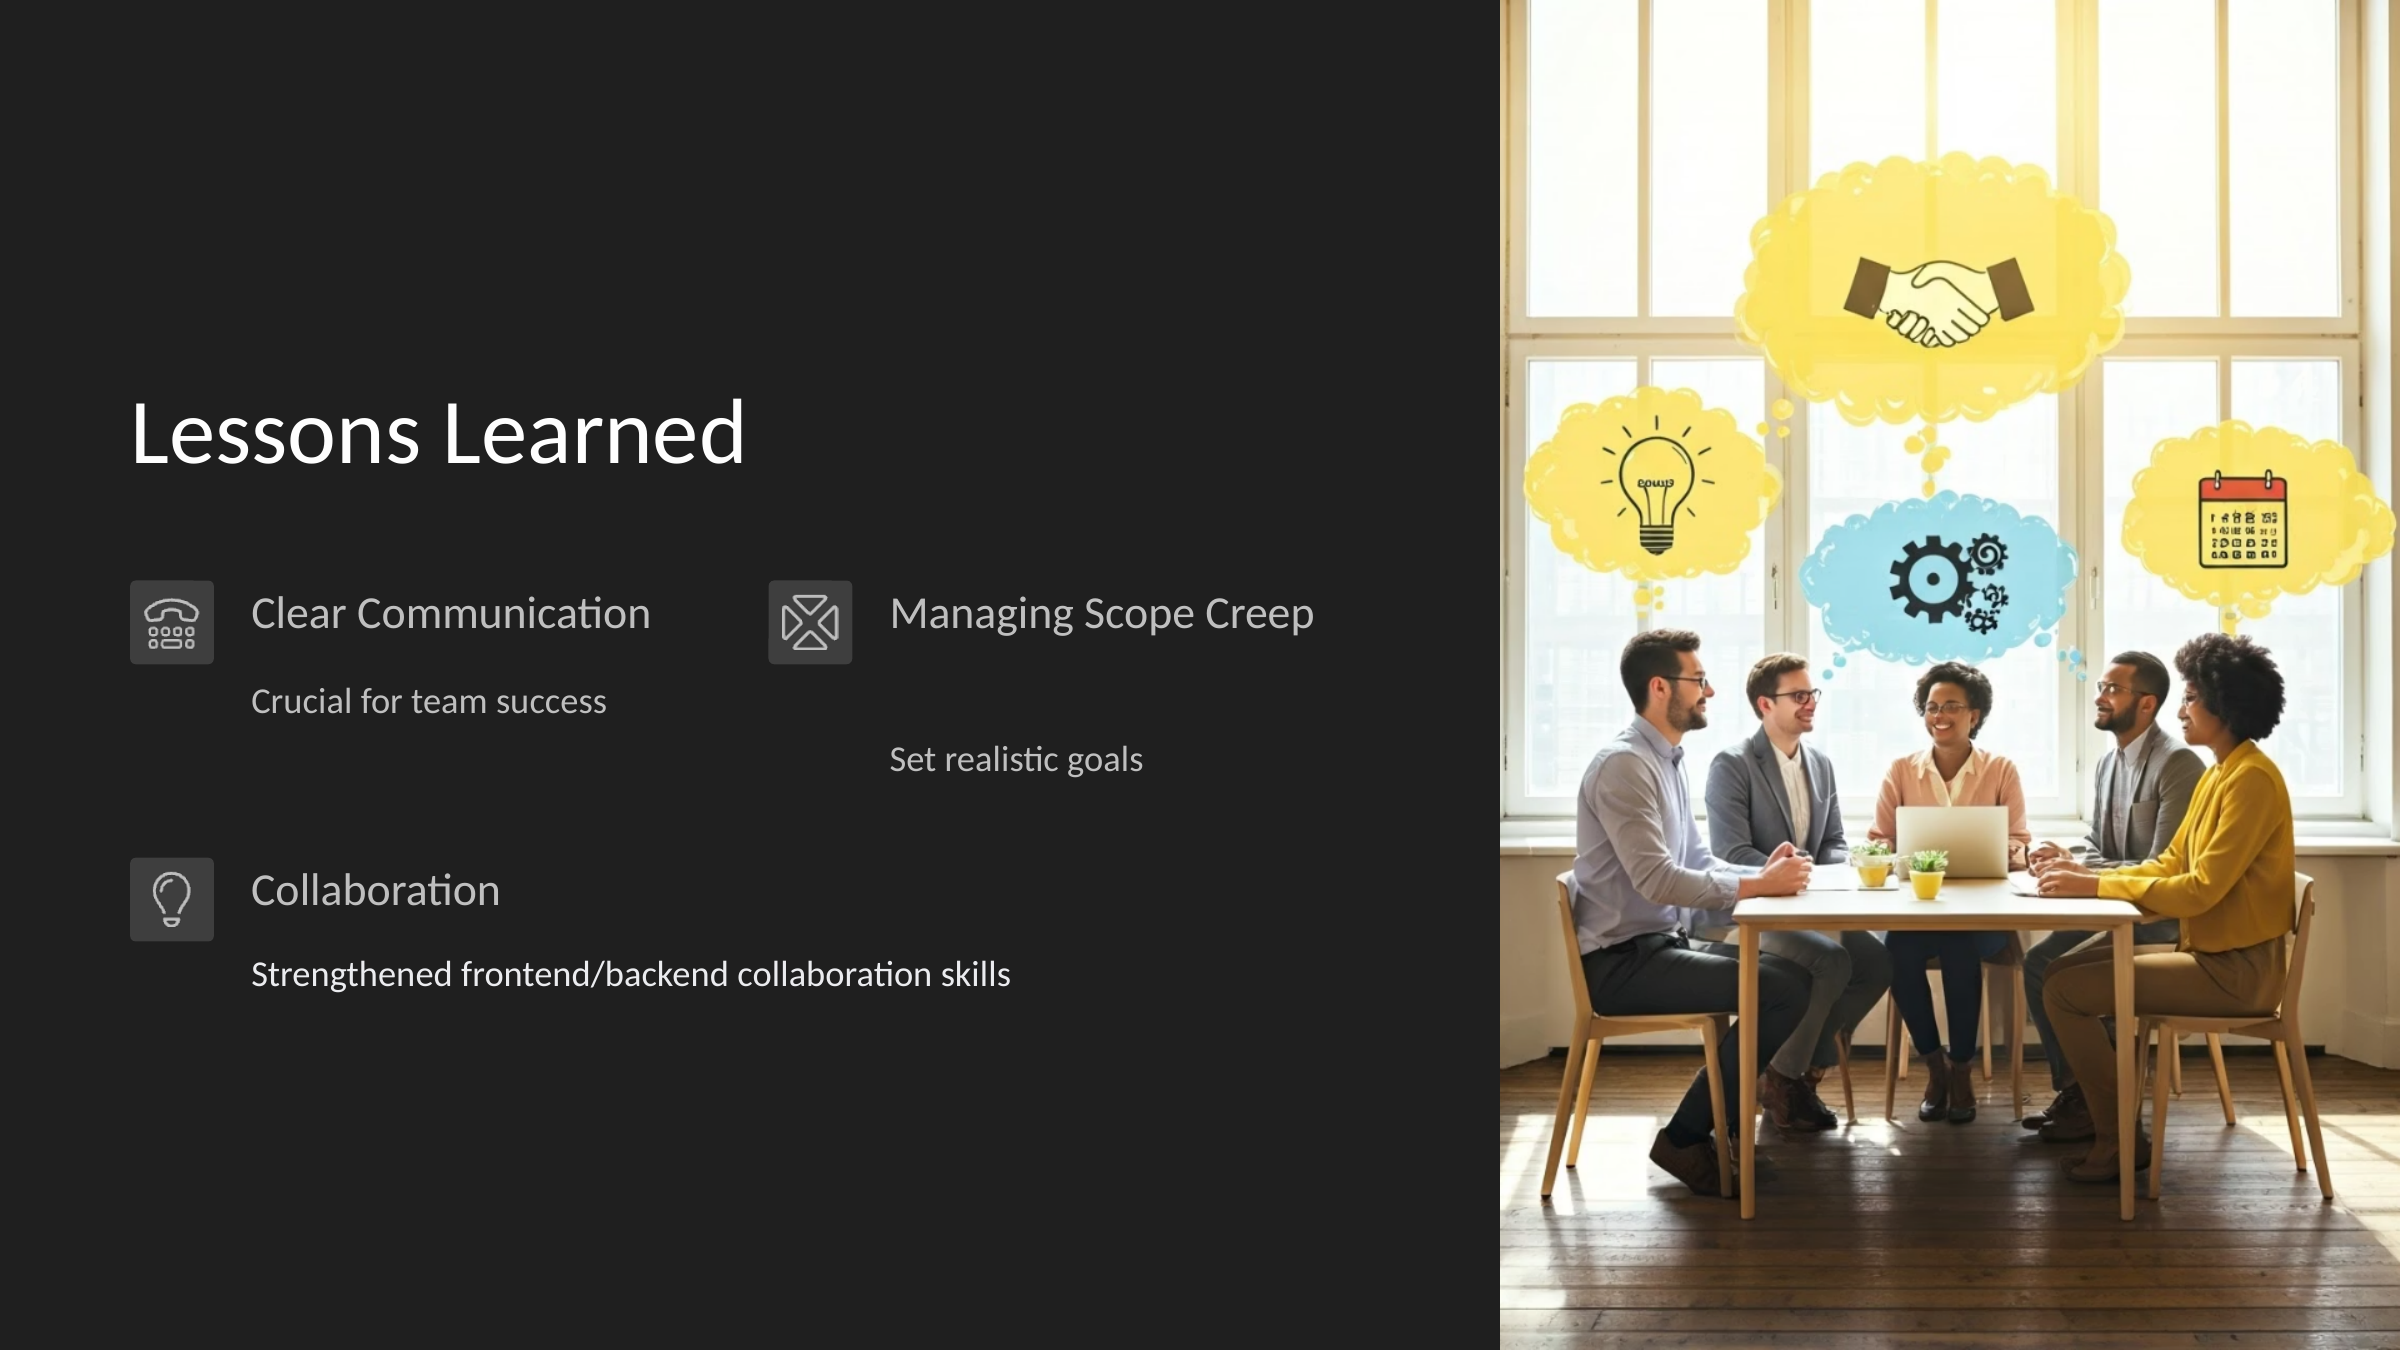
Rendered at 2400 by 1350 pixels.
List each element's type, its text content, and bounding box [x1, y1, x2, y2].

text_box [130, 857, 214, 942]
text_box [130, 580, 214, 665]
text_box Lessons Learned [130, 366, 1061, 483]
text_box Clear Communication [251, 580, 726, 639]
picture [782, 587, 839, 658]
text_box Set realistic goals [889, 719, 1370, 779]
text_box Crucial for team success [251, 661, 732, 721]
text_box Strengthened frontend/backend collaboration skills [251, 934, 732, 994]
picture [144, 864, 200, 935]
text_box Collaboration [251, 857, 717, 916]
text_box [768, 580, 853, 665]
picture [1499, 0, 2400, 1350]
picture [144, 587, 200, 658]
text_box Managing Scope Creep [889, 580, 1370, 697]
